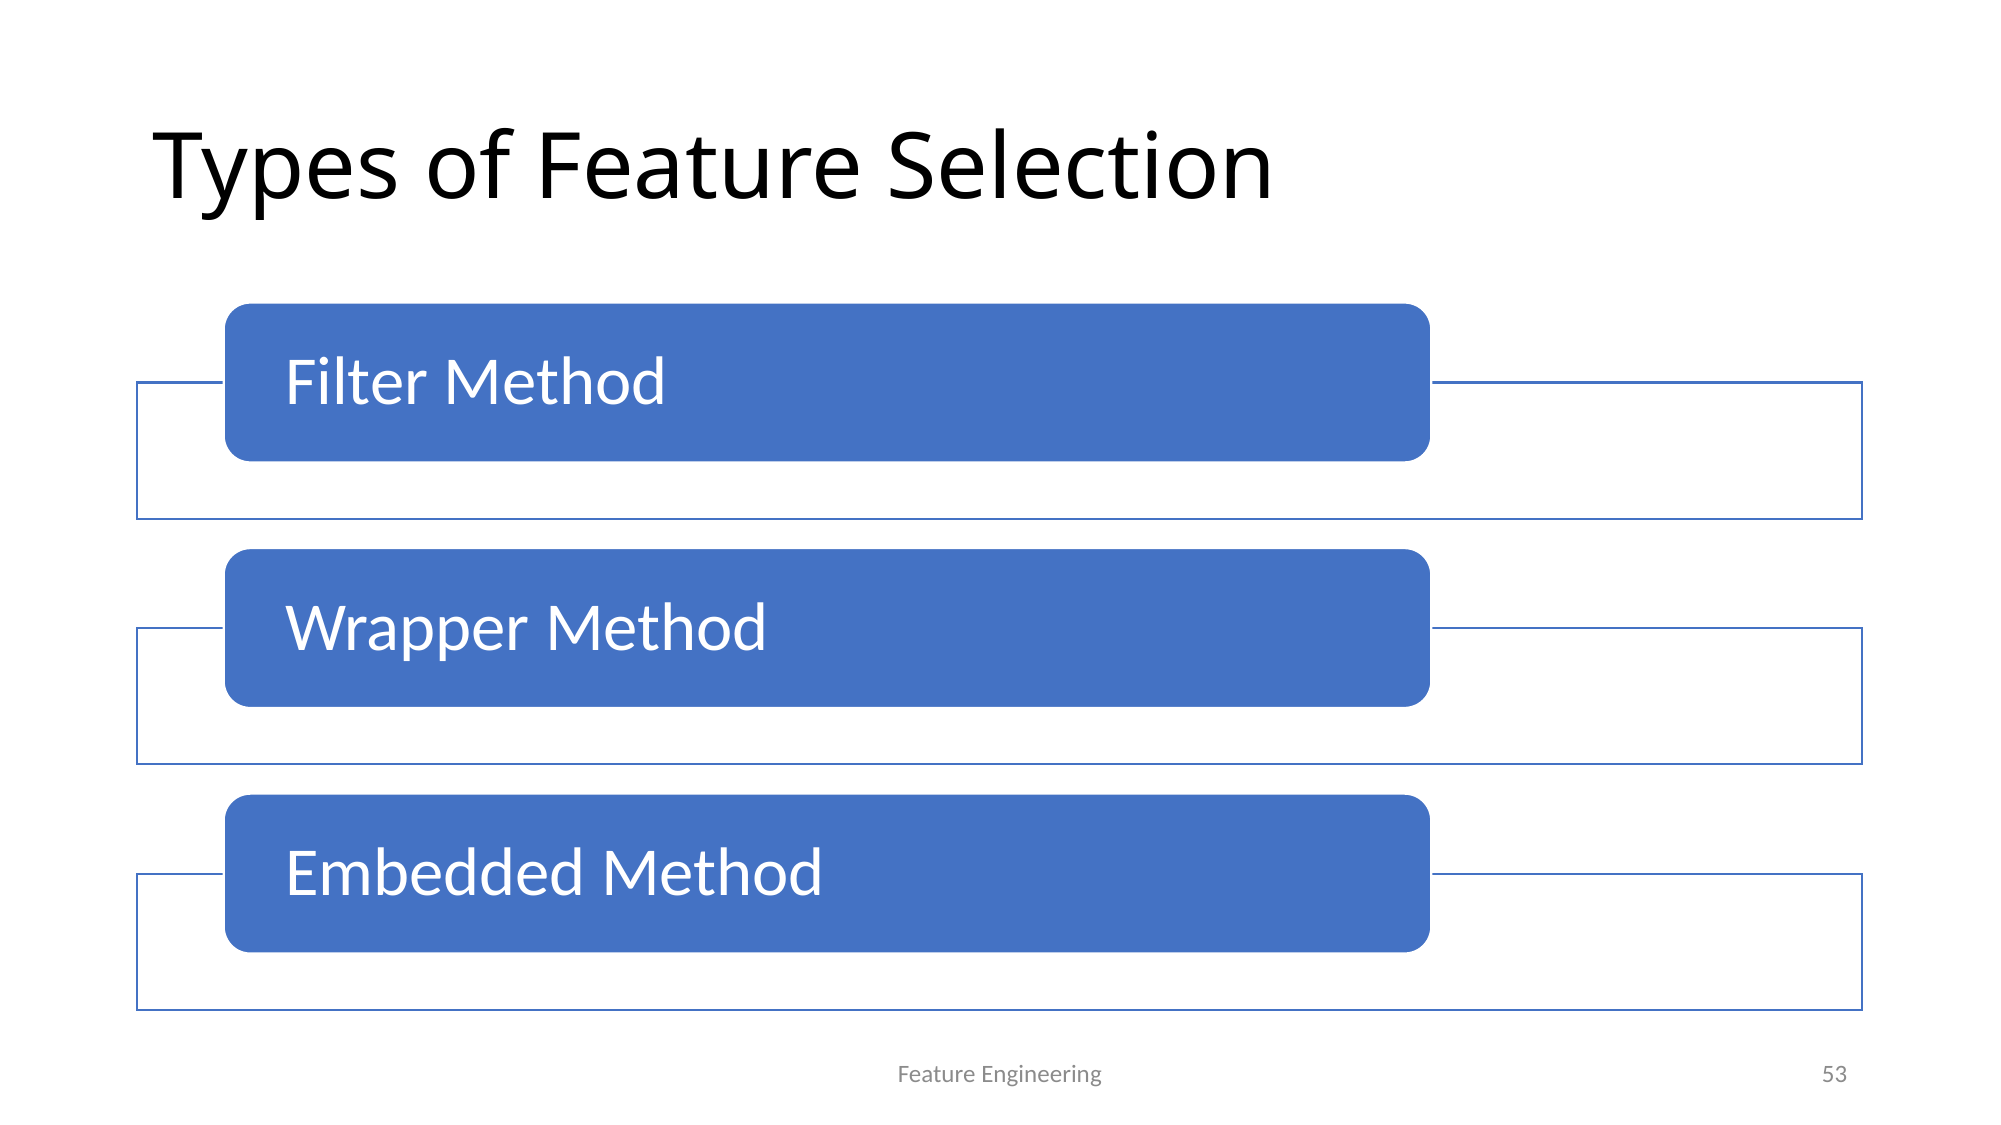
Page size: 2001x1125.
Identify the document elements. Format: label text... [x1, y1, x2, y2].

slide_number 53 [1412, 1042, 1863, 1103]
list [137, 299, 1863, 1014]
footer Feature Engineering [662, 1042, 1338, 1103]
title Types of Feature Selection [137, 59, 1863, 278]
